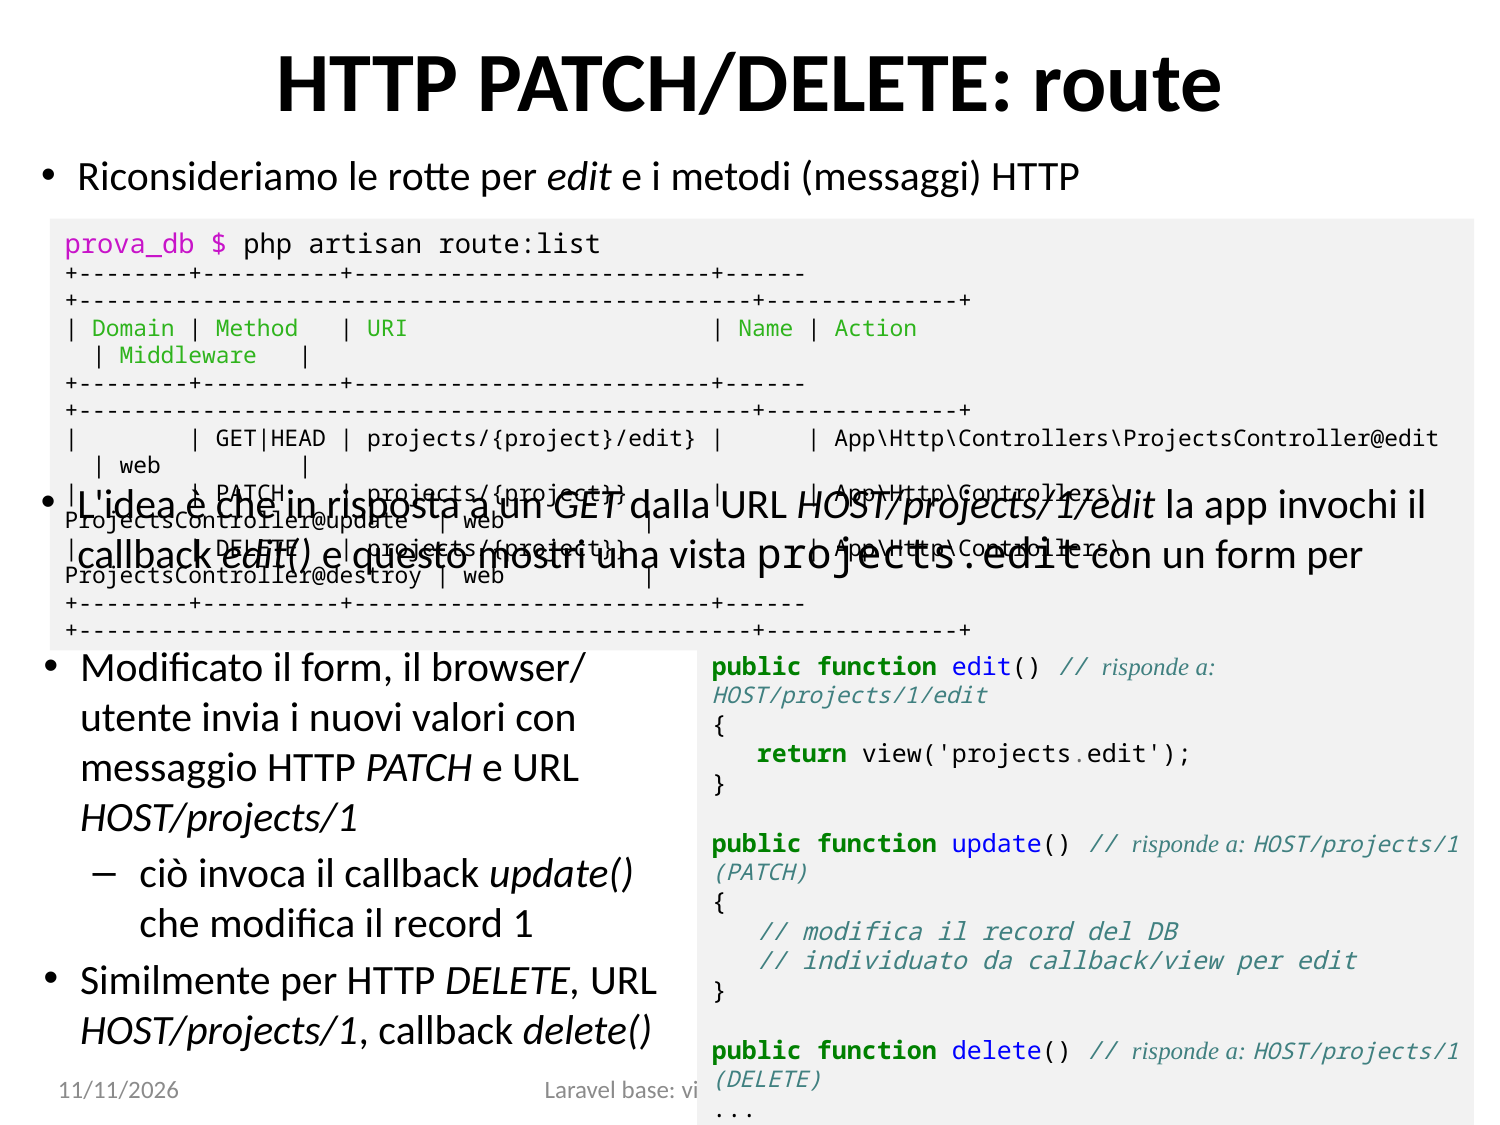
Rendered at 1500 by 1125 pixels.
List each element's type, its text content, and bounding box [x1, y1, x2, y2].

text_box prova_db $ php artisan route:list +--------+----------+--------------------------+------+-------------------------------------------------+--------------+ | Domain | Method | URI | Name | Action | Middleware | +--------+----------+--------------------------+------+-------------------------------------------------+--------------+ | | GET|HEAD | projects/{project}/edit} | | App\Http\Controllers\ProjectsController@edit | web | | | PATCH | projects/{project}} | | App\Http\Controllers\ProjectsController@update | web | | | DELETE | projects/{project}} | | App\Http\Controllers\ProjectsController@destroy | web | +--------+----------+--------------------------+------+-------------------------------------------------+--------------+ [49, 218, 1475, 651]
text_box ... public function edit() // risponde a: HOST/projects/1/edit { return view('projects.edit'); } public function update() // risponde a: HOST/projects/1 (PATCH) { // modifica il record del DB // individuato da callback/view per edit } public function delete() // risponde a: HOST/projects/1 (DELETE) ... [697, 651, 1474, 1125]
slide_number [42, 1058, 393, 1119]
footer Laravel base: view, route, controller, model [524, 1058, 697, 1119]
list l'editing del Project n. 1 Modificato il form, il browser/ utente invia i nuovi valori con messaggio HTTP PATCH e URL HOST/projects/1 ciò invoca il callback update() che modifica il record 1 Similmente per HTTP DELETE, URL HOST/projects/1, callback delete() [28, 597, 697, 1059]
text_box L'idea è che in risposta a un GET dalla URL HOST/projects/1/edit la app invochi il callback edit() e questo mostri una vista projects.edit con un form per [25, 468, 1474, 597]
text_box Riconsideriamo le rotte per edit e i metodi (messaggi) HTTP [25, 141, 1453, 234]
title HTTP PATCH/DELETE: route [75, 19, 1425, 137]
